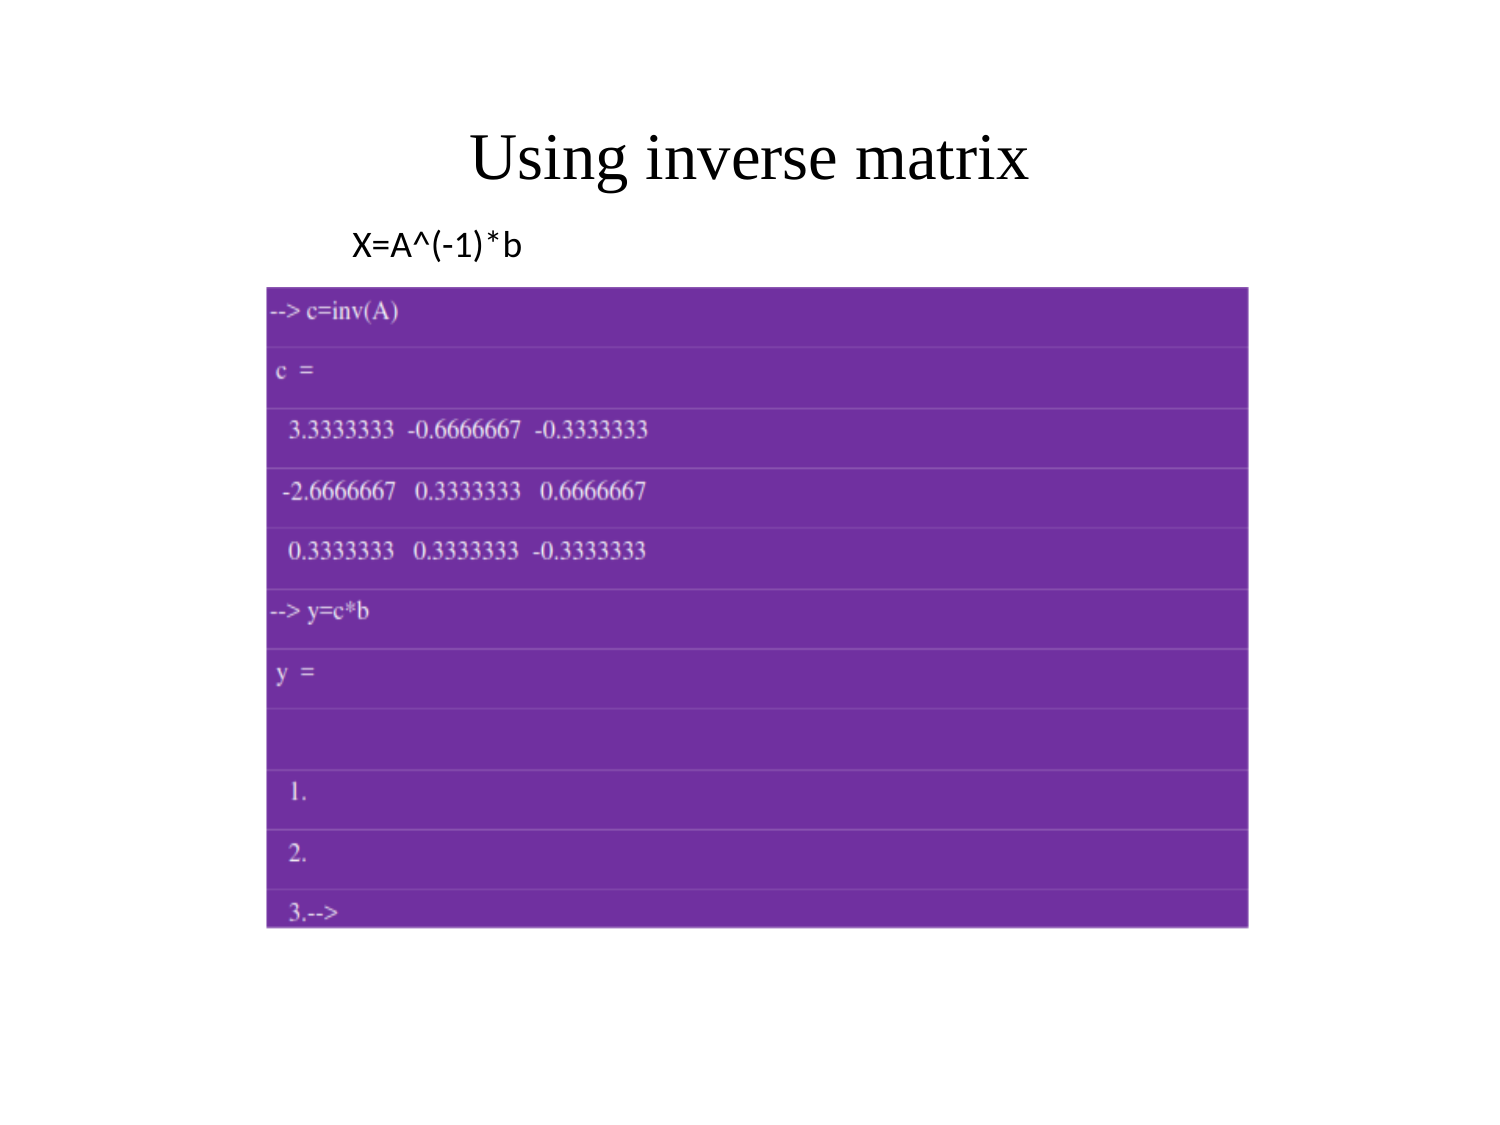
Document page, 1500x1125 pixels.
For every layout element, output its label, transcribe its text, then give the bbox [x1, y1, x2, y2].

picture [212, 287, 1324, 963]
title Using inverse matrix [75, 112, 1425, 193]
text_box X=A^(-1)*b [337, 212, 688, 273]
